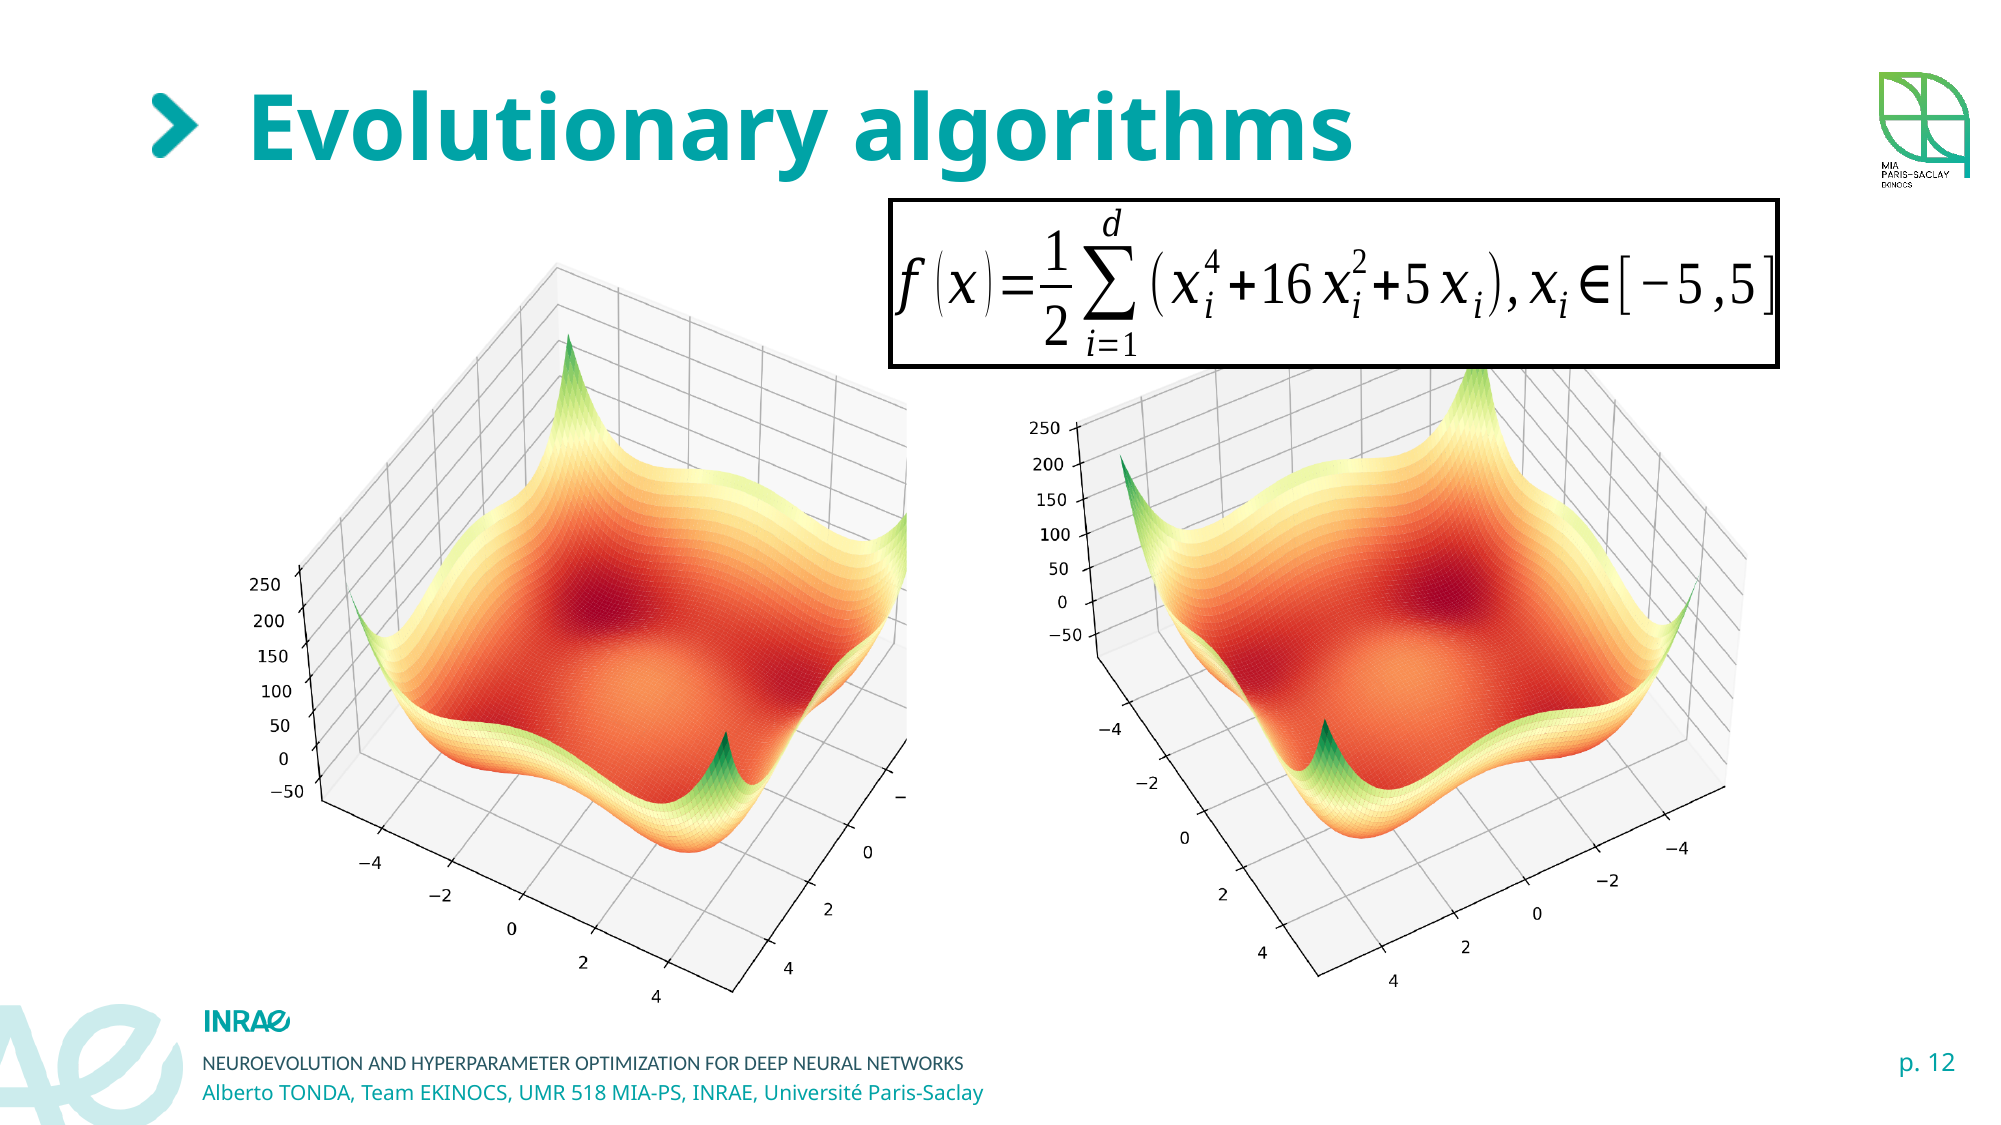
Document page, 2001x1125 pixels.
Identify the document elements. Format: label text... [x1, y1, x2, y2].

title Evolutionary algorithms [137, 59, 1863, 203]
picture [1862, 54, 1986, 205]
picture [152, 93, 200, 158]
picture [0, 229, 1863, 1125]
